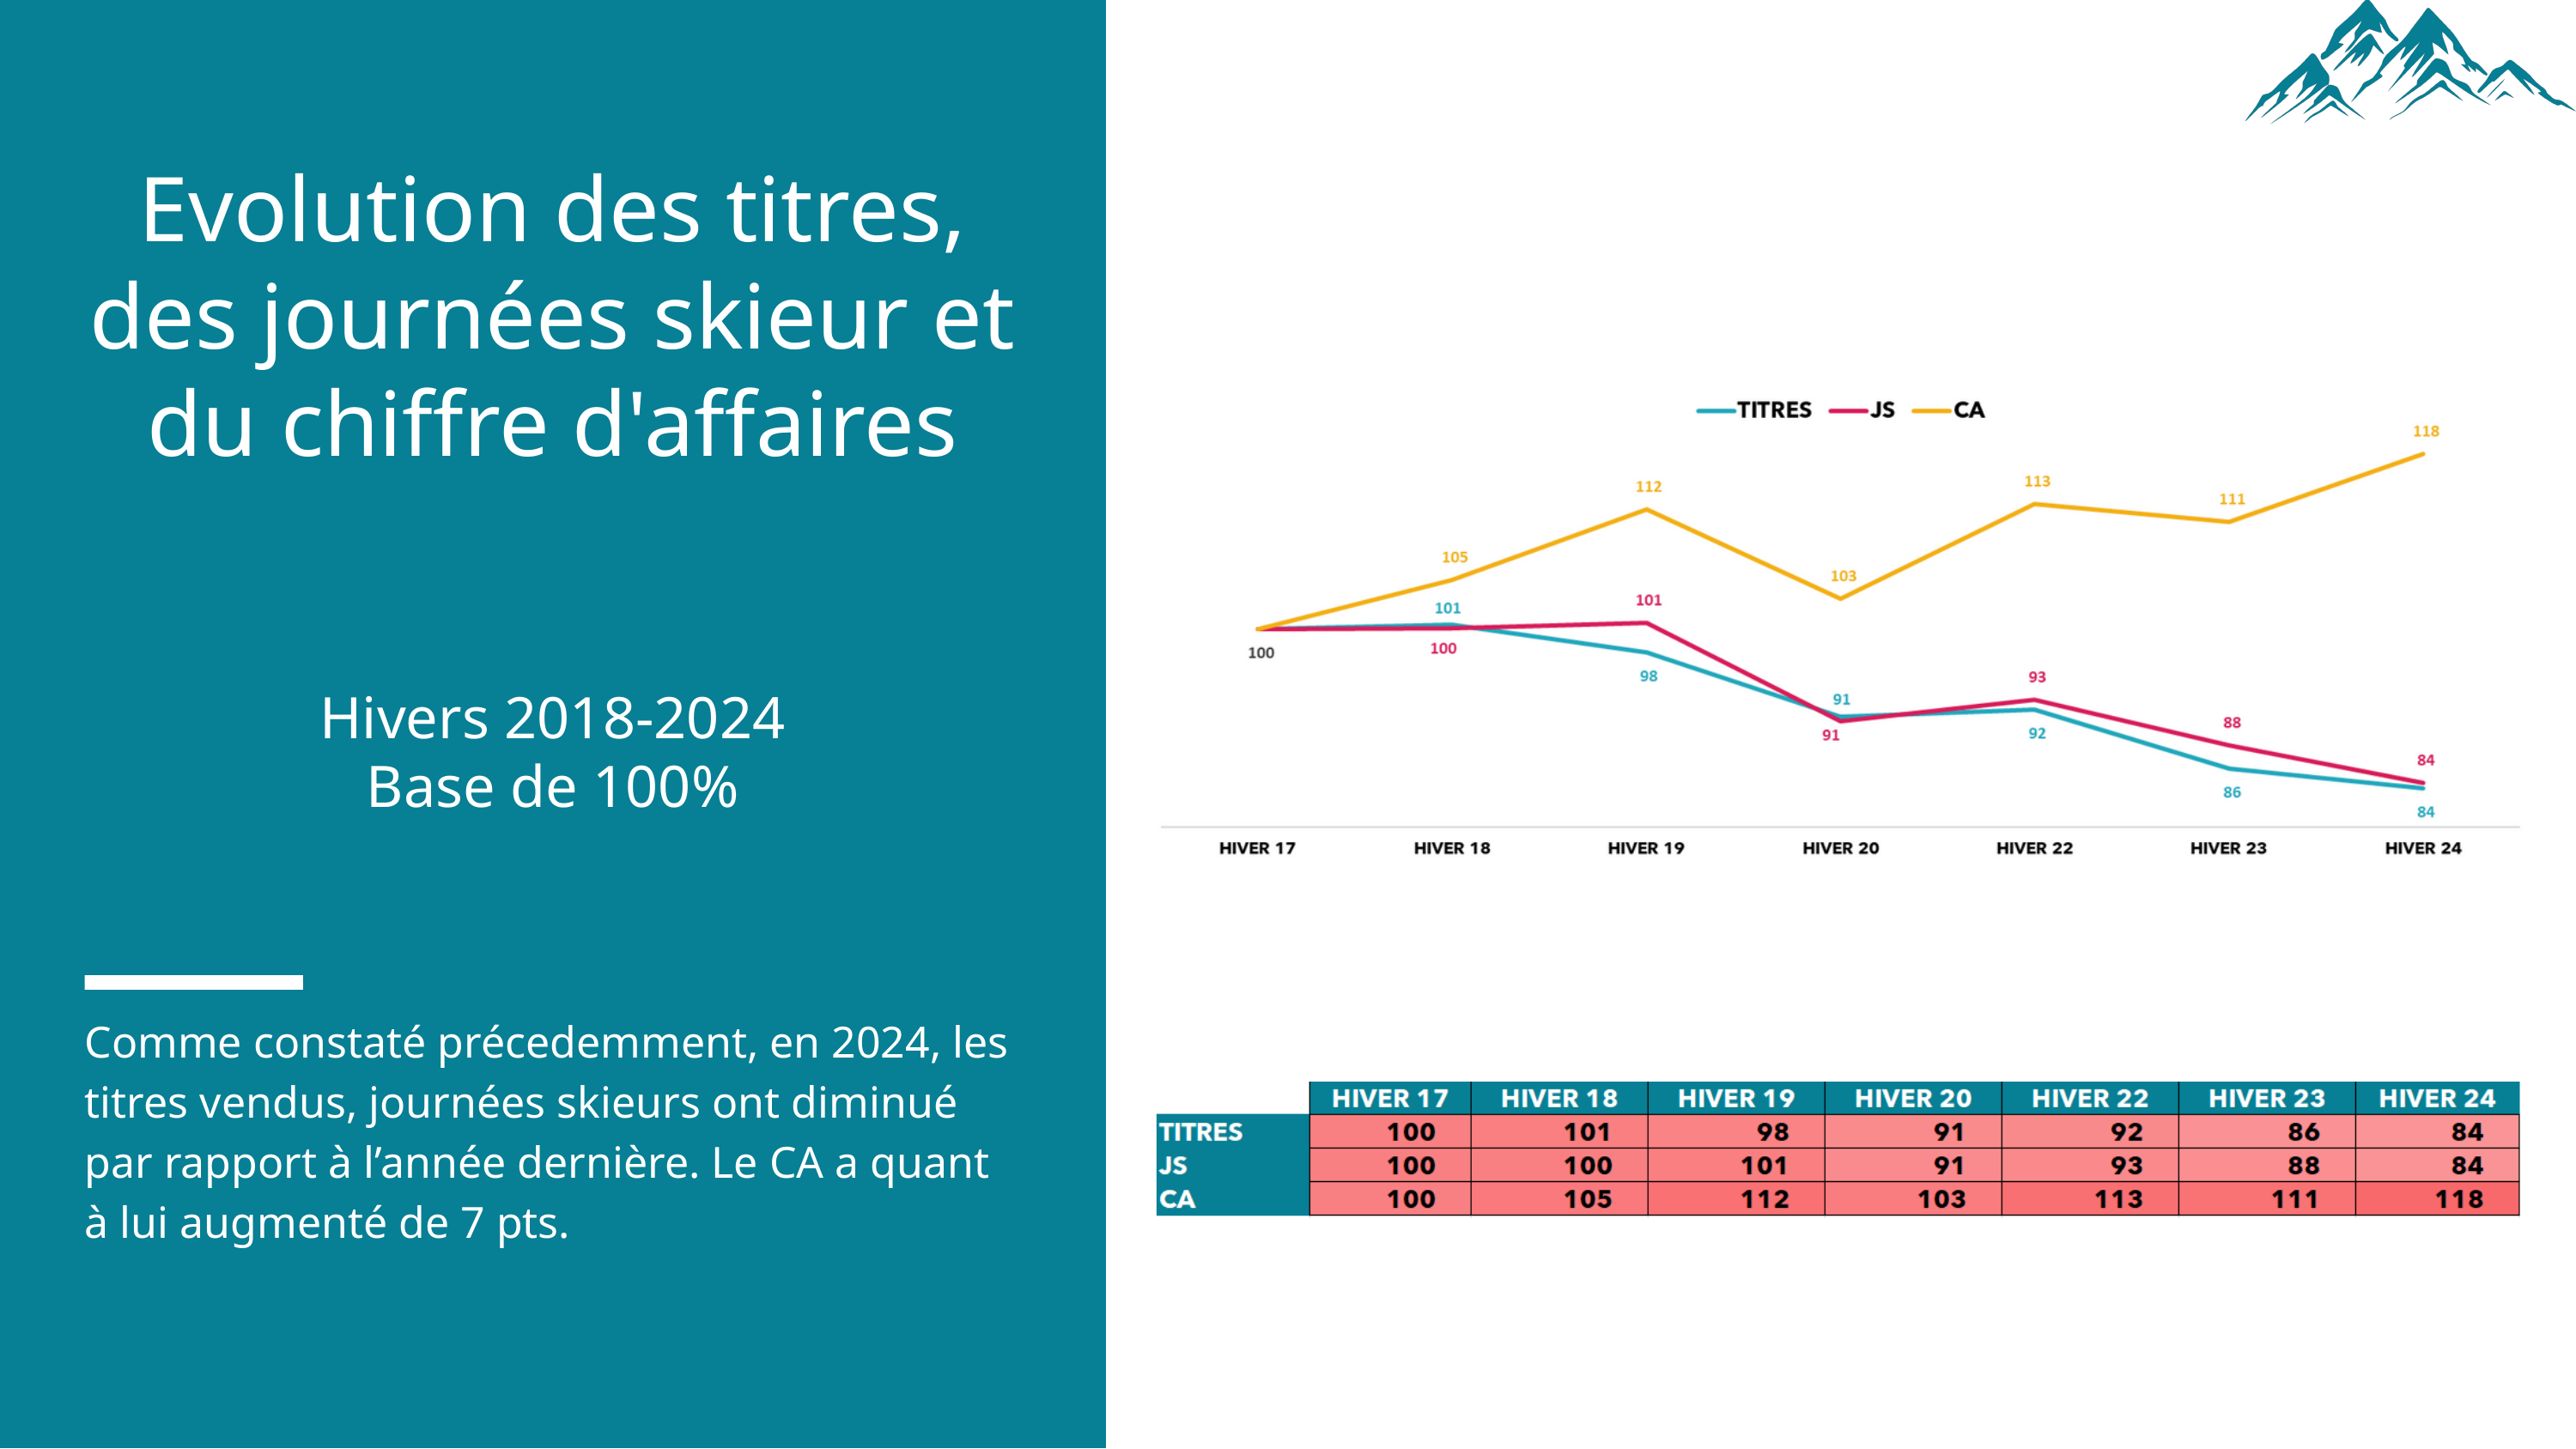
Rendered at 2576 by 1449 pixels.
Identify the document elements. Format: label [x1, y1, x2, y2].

text_box [2245, 0, 2576, 124]
text_box [84, 151, 1022, 1297]
text_box [1133, 381, 2544, 878]
text_box [0, 0, 1106, 1449]
text_box [1156, 1082, 2521, 1218]
